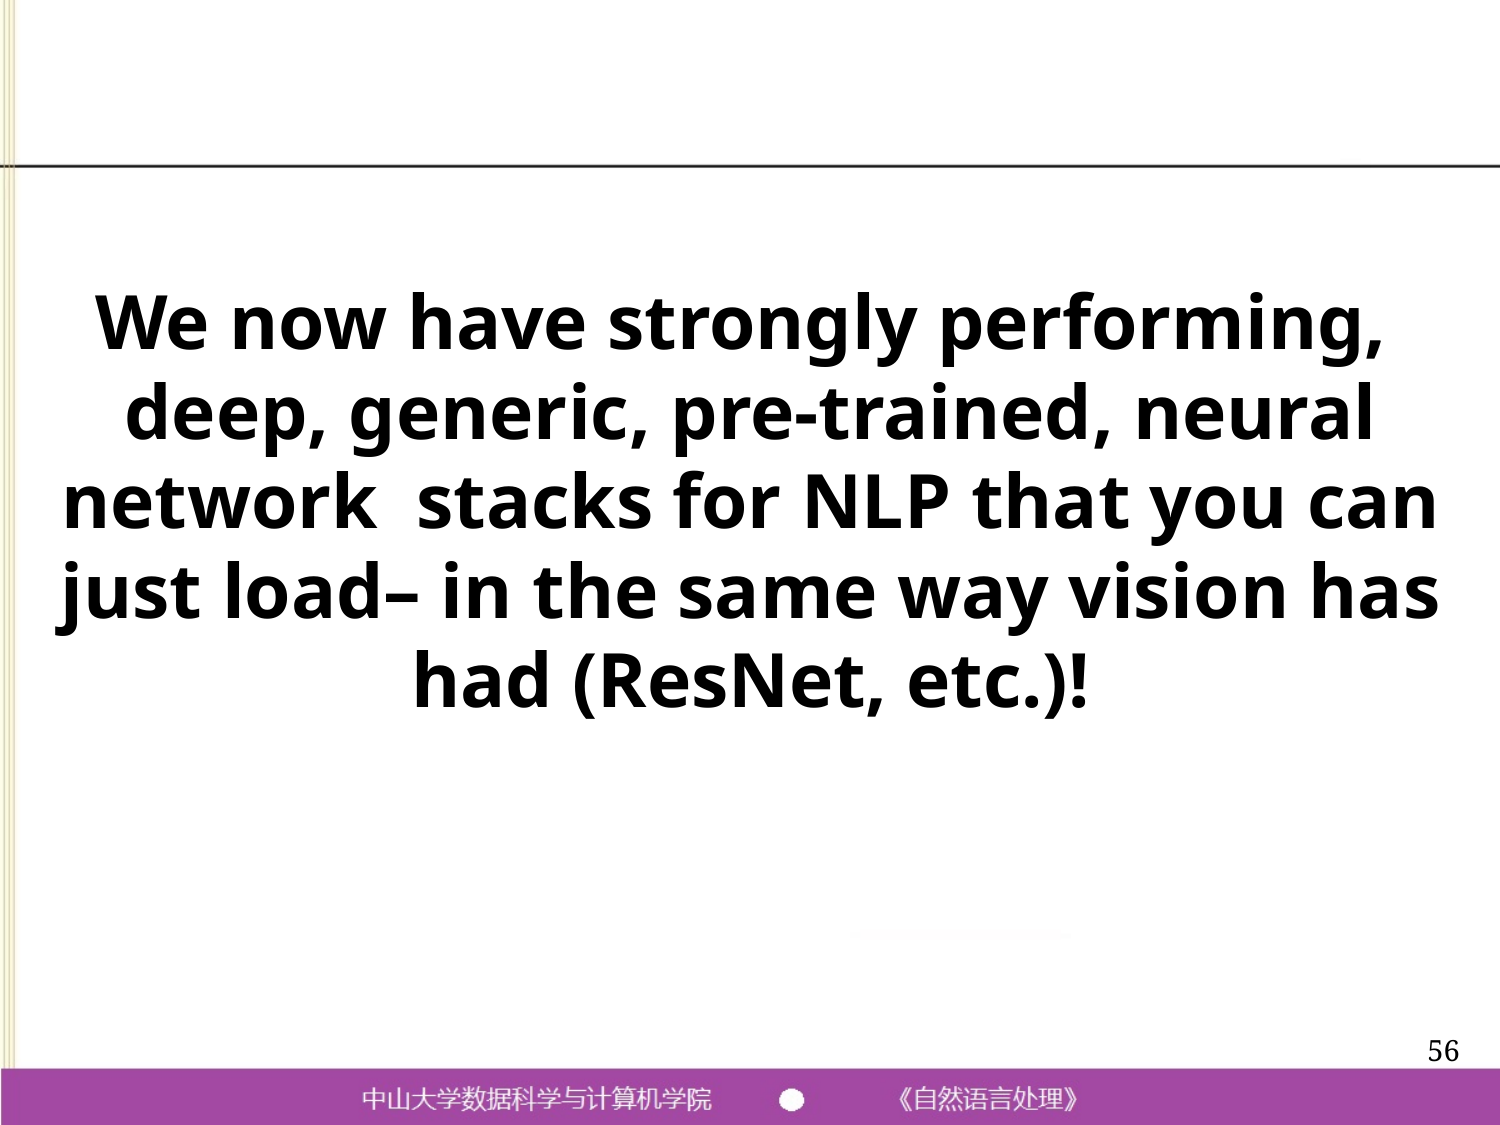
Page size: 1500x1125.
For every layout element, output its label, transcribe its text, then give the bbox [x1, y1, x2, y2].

picture [0, 0, 1500, 1125]
title We now have strongly performing, deep, generic, pre-trained, neural network stacks for NLP that you can just load– in the same way vision has had (ResNet, etc.)! [44, 269, 1456, 723]
slide_number 56 [1350, 1025, 1475, 1100]
